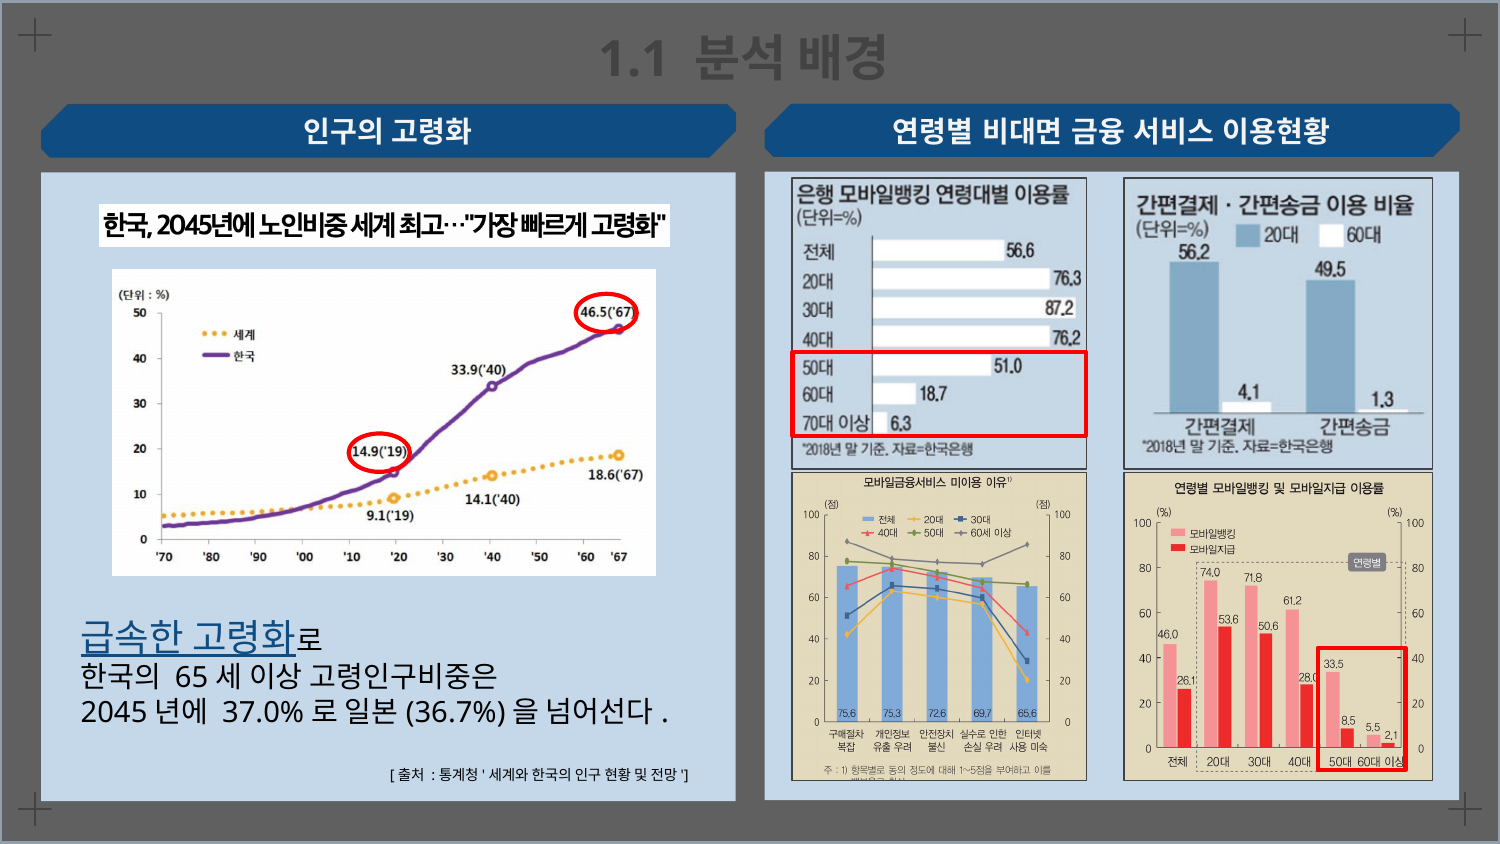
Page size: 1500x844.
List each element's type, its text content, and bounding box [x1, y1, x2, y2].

text_box [764, 171, 1460, 801]
text_box 인구의 고령화 [41, 104, 736, 158]
text_box 급속한 고령화로 한국의 65세 이상 고령인구비중은 2045년에 37.0%로 일본(36.7%)을 넘어선다. [출처 :통계청'세계와 한국의 인구 현황 및 전망'] [65, 598, 704, 726]
text_box 연령별 비대면 금융 서비스 이용현황 [764, 103, 1460, 157]
picture [1124, 178, 1433, 469]
picture [112, 268, 657, 577]
picture [792, 473, 1087, 781]
picture [792, 178, 1087, 469]
text_box [41, 172, 736, 802]
text_box [0, 0, 1500, 844]
picture [1124, 473, 1433, 781]
picture [99, 203, 670, 247]
